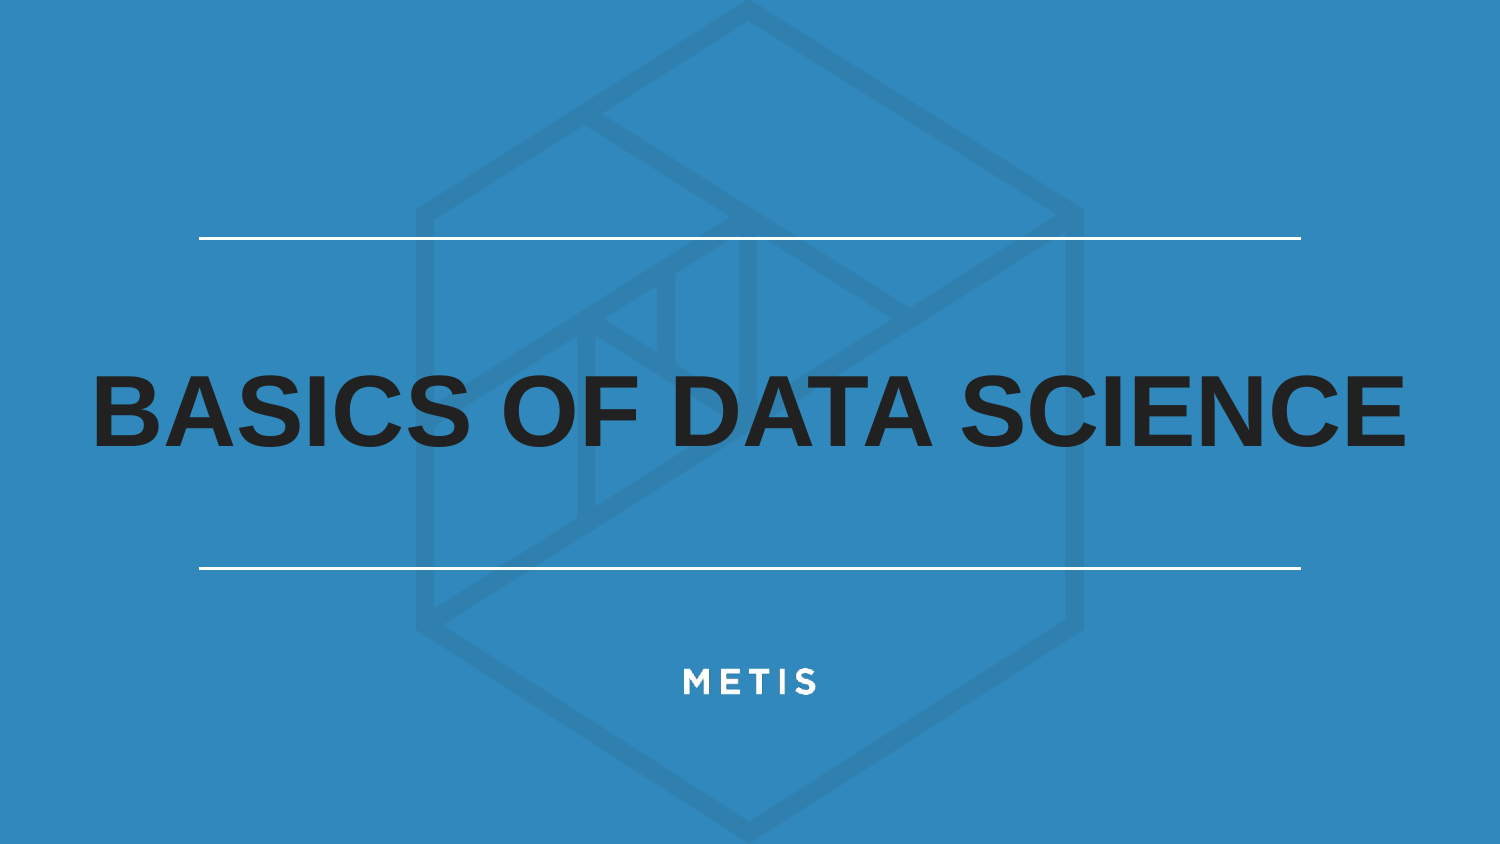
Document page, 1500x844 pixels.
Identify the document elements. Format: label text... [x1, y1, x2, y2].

picture [684, 668, 816, 695]
title BASICS OF DATA SCIENCE [50, 270, 1450, 542]
